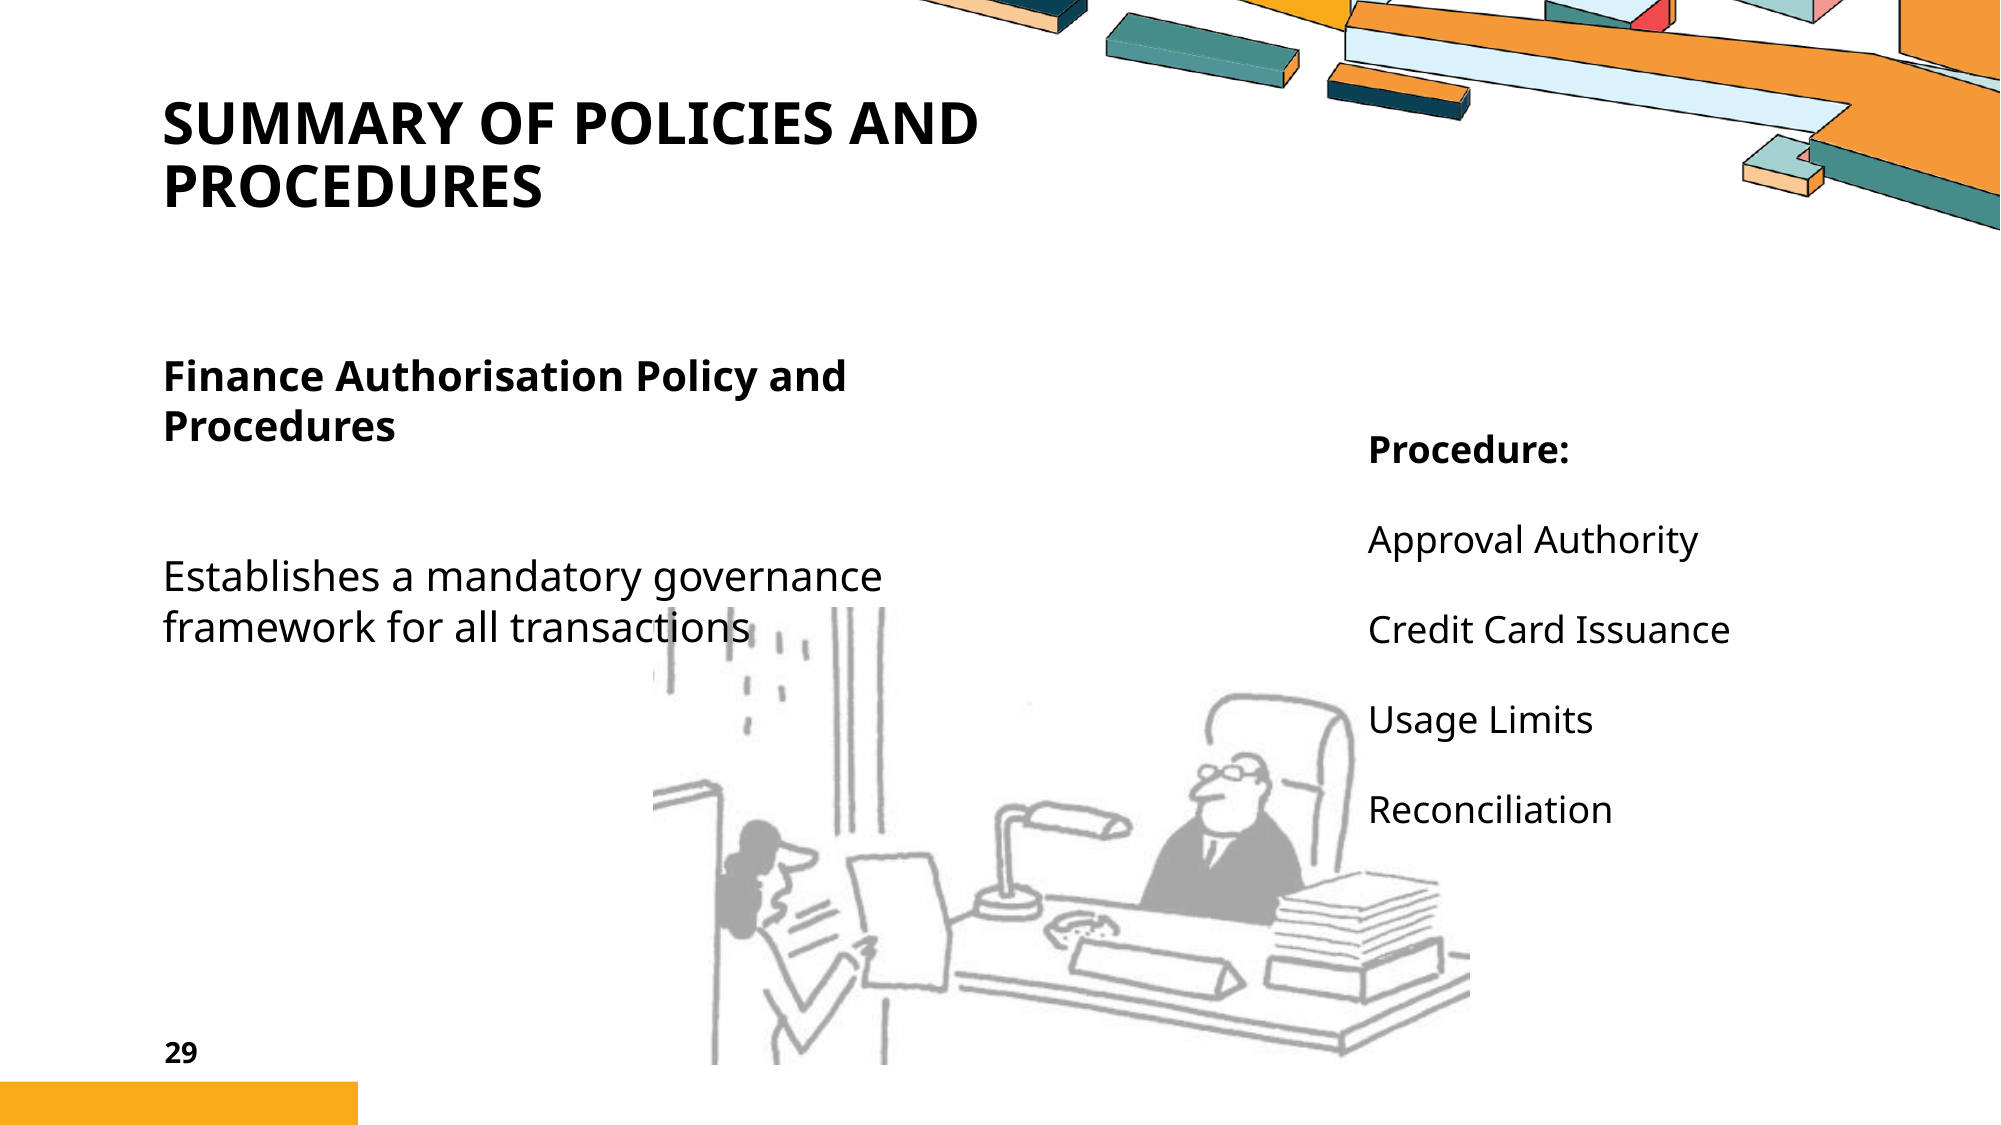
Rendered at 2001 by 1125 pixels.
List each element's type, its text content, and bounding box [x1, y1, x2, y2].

picture [653, 607, 1470, 1065]
picture [816, 0, 2000, 236]
slide_number 29 [149, 1024, 345, 1085]
text_box Procedure: Approval Authority Credit Card Issuance Usage Limits Reconciliation [1353, 418, 1853, 839]
list Finance Authorisation Policy and Procedures Establishes a mandatory governance framework for all transactions [147, 342, 963, 873]
title Summary of Policies and Procedures [147, 22, 1160, 228]
